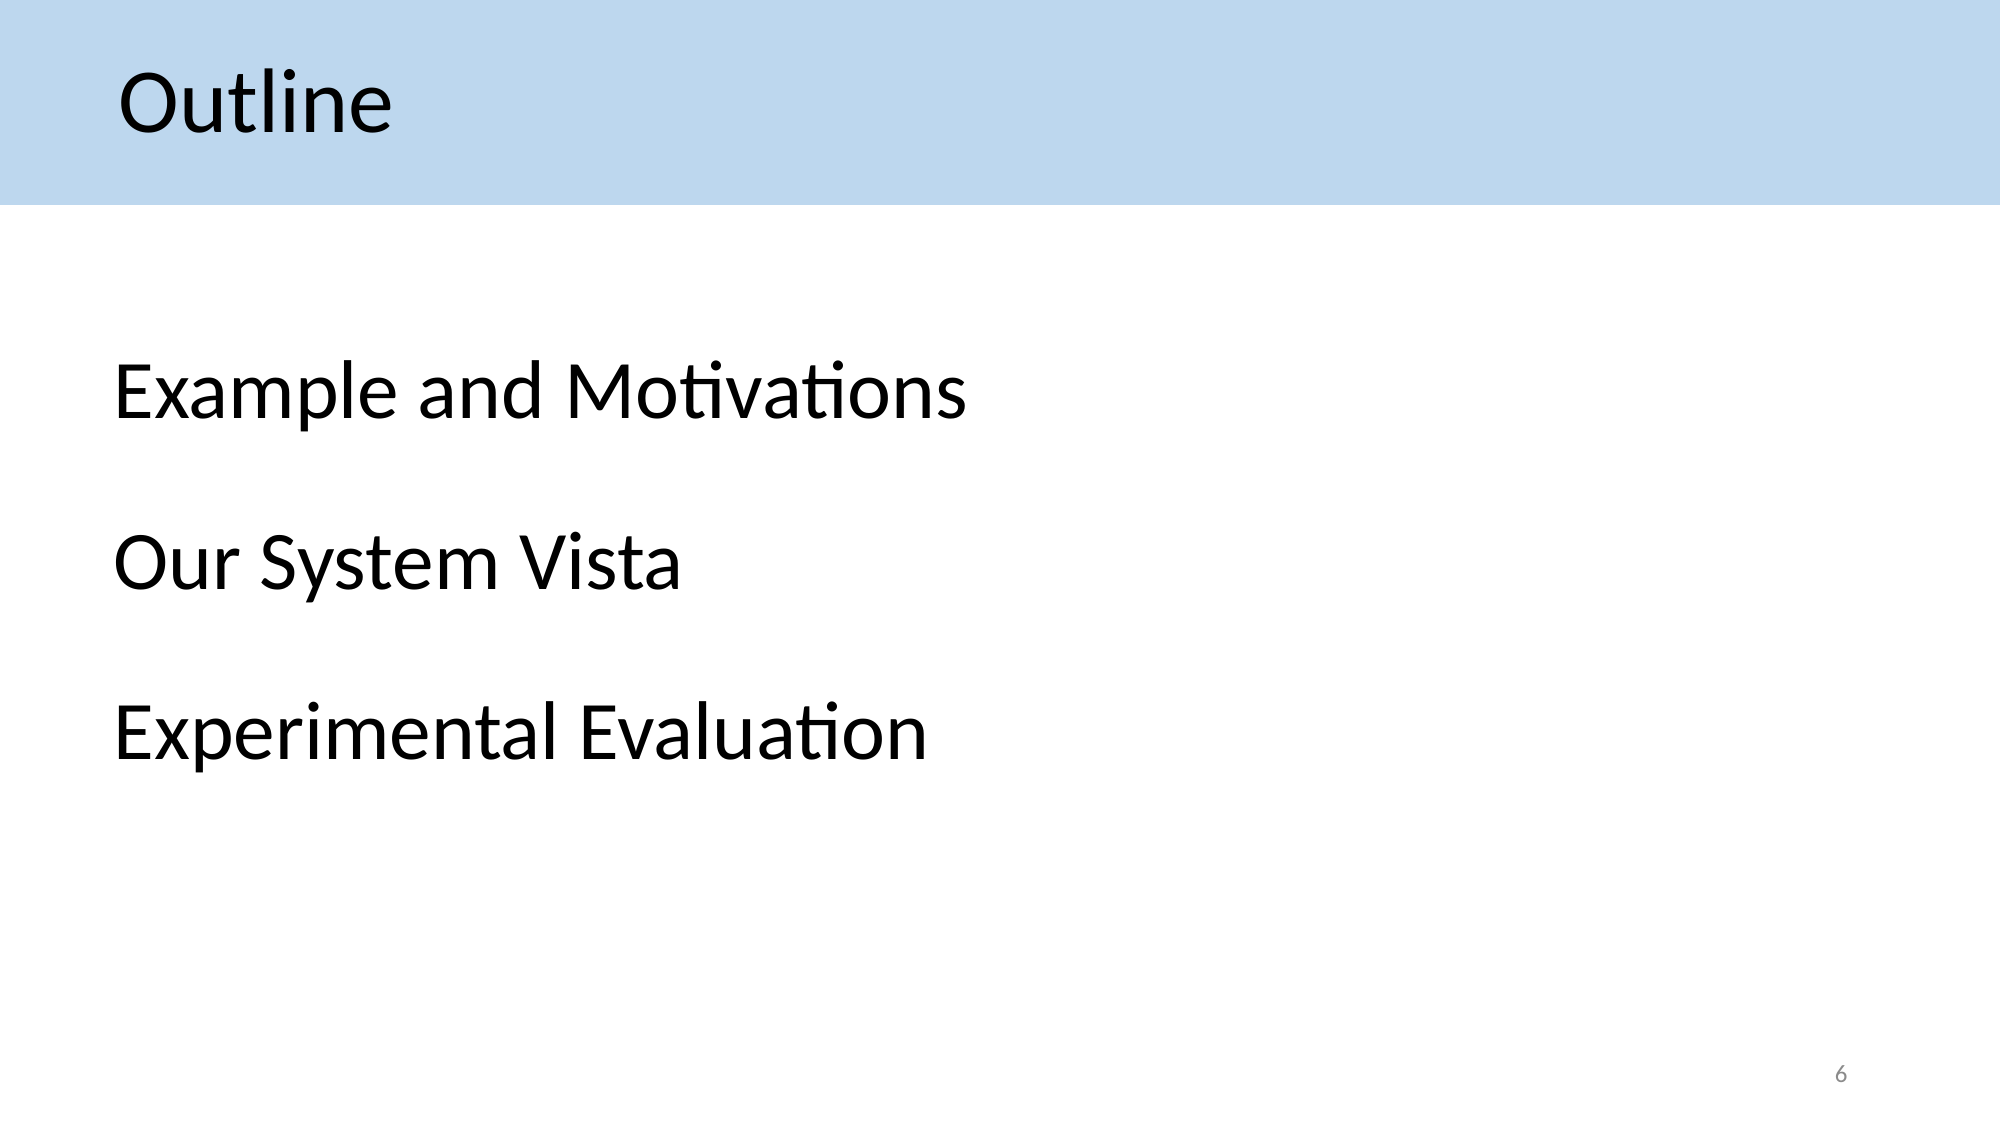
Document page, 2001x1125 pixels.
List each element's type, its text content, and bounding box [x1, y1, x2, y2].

list Example and Motivations Our System Vista Experimental Evaluation [98, 277, 1863, 968]
slide_number 6 [1412, 1042, 1863, 1103]
title Outline [0, 0, 2000, 205]
